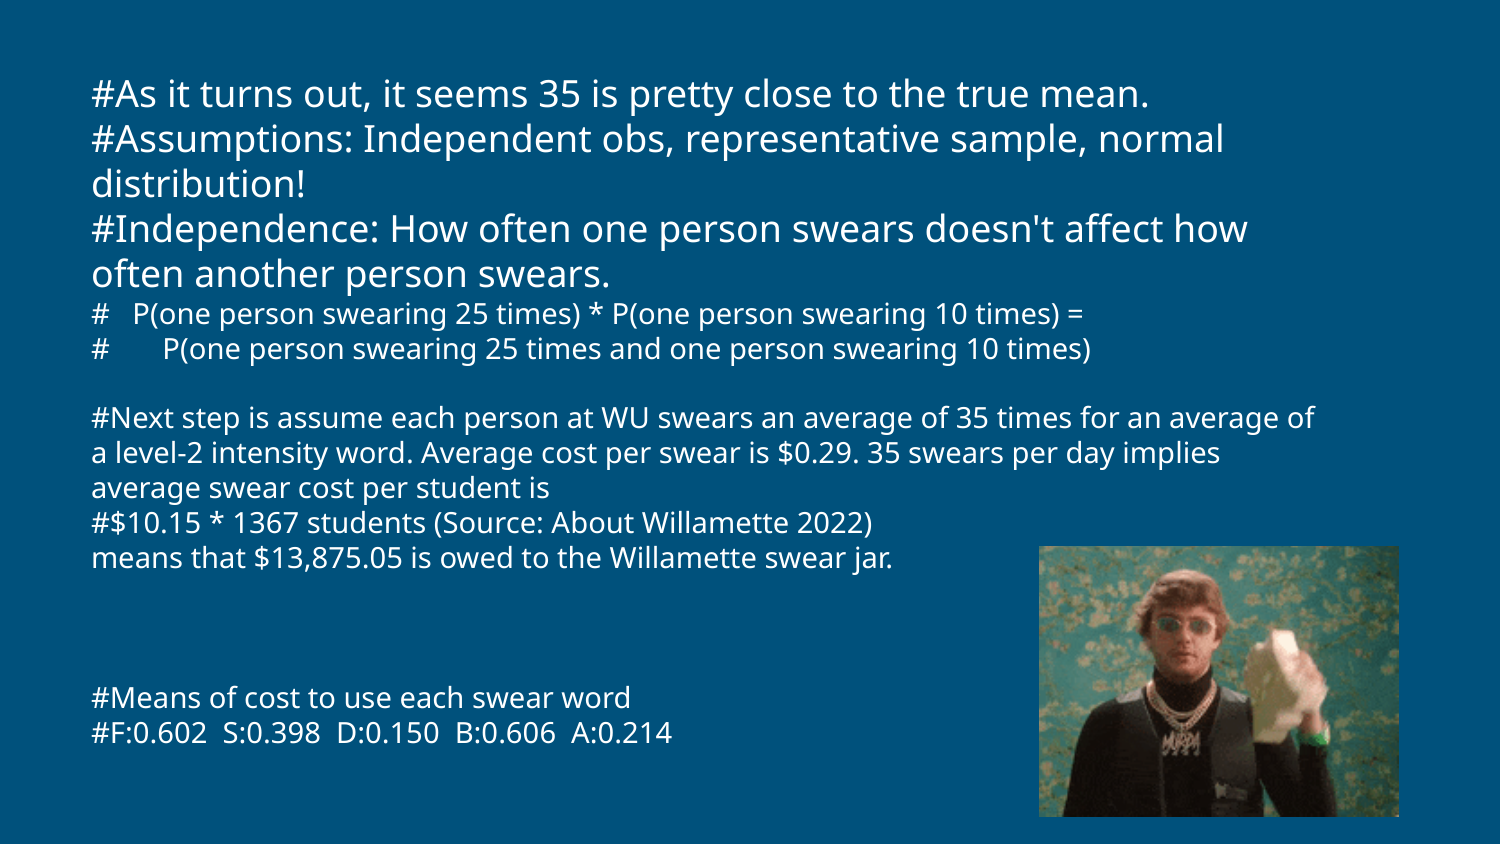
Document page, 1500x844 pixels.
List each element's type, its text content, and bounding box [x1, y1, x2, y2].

picture [1040, 547, 1398, 816]
text_box #As it turns out, it seems 35 is pretty close to the true mean. #Assumptions: Independent obs, representative sample, normal distribution! #Independence: How often one person swears doesn't affect how often another person swears. # P(one person swearing 25 times) * P(one person swearing 10 times) = # P(one person swearing 25 times and one person swearing 10 times) #Next step is assume each person at WU swears an average of 35 times for an average of a level-2 intensity word. Average cost per swear is $0.29. 35 swears per day implies average swear cost per student is #$10.15 * 1367 students (Source: About Willamette 2022) means that $13,875.05 is owed to the Willamette swear jar. #Means of cost to use each swear word #F:0.602 S:0.398 D:0.150 B:0.606 A:0.214 [75, 54, 1342, 765]
